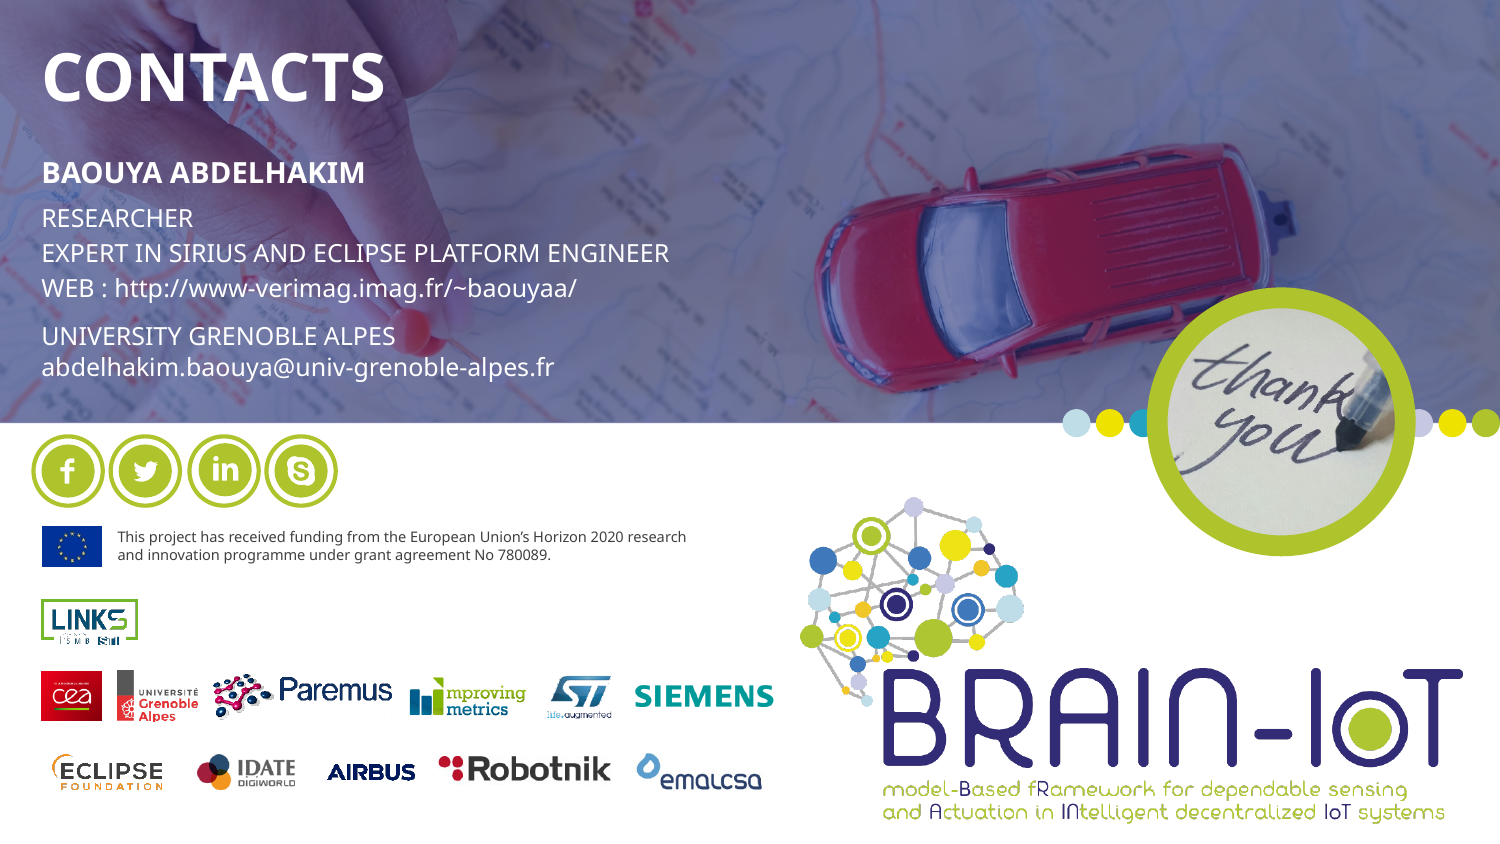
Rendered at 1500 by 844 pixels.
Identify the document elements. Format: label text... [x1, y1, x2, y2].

text_box [33, 436, 103, 506]
picture [306, 748, 434, 796]
picture [196, 754, 295, 790]
picture [117, 670, 198, 722]
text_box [1062, 408, 1151, 438]
picture [631, 681, 775, 710]
picture [41, 526, 103, 567]
picture [51, 754, 162, 790]
picture [212, 672, 392, 720]
picture [542, 669, 617, 723]
picture [633, 751, 765, 793]
picture [40, 599, 138, 646]
picture [406, 676, 527, 716]
text_box This project has received funding from the European Union’s Horizon 2020 research and innovation programme under grant agreement No 780089. [117, 528, 750, 564]
picture [438, 756, 612, 788]
text_box [189, 436, 259, 506]
text_box [110, 436, 180, 506]
picture [0, 0, 1500, 824]
text_box [266, 436, 336, 506]
picture [40, 670, 103, 721]
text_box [1410, 408, 1500, 438]
